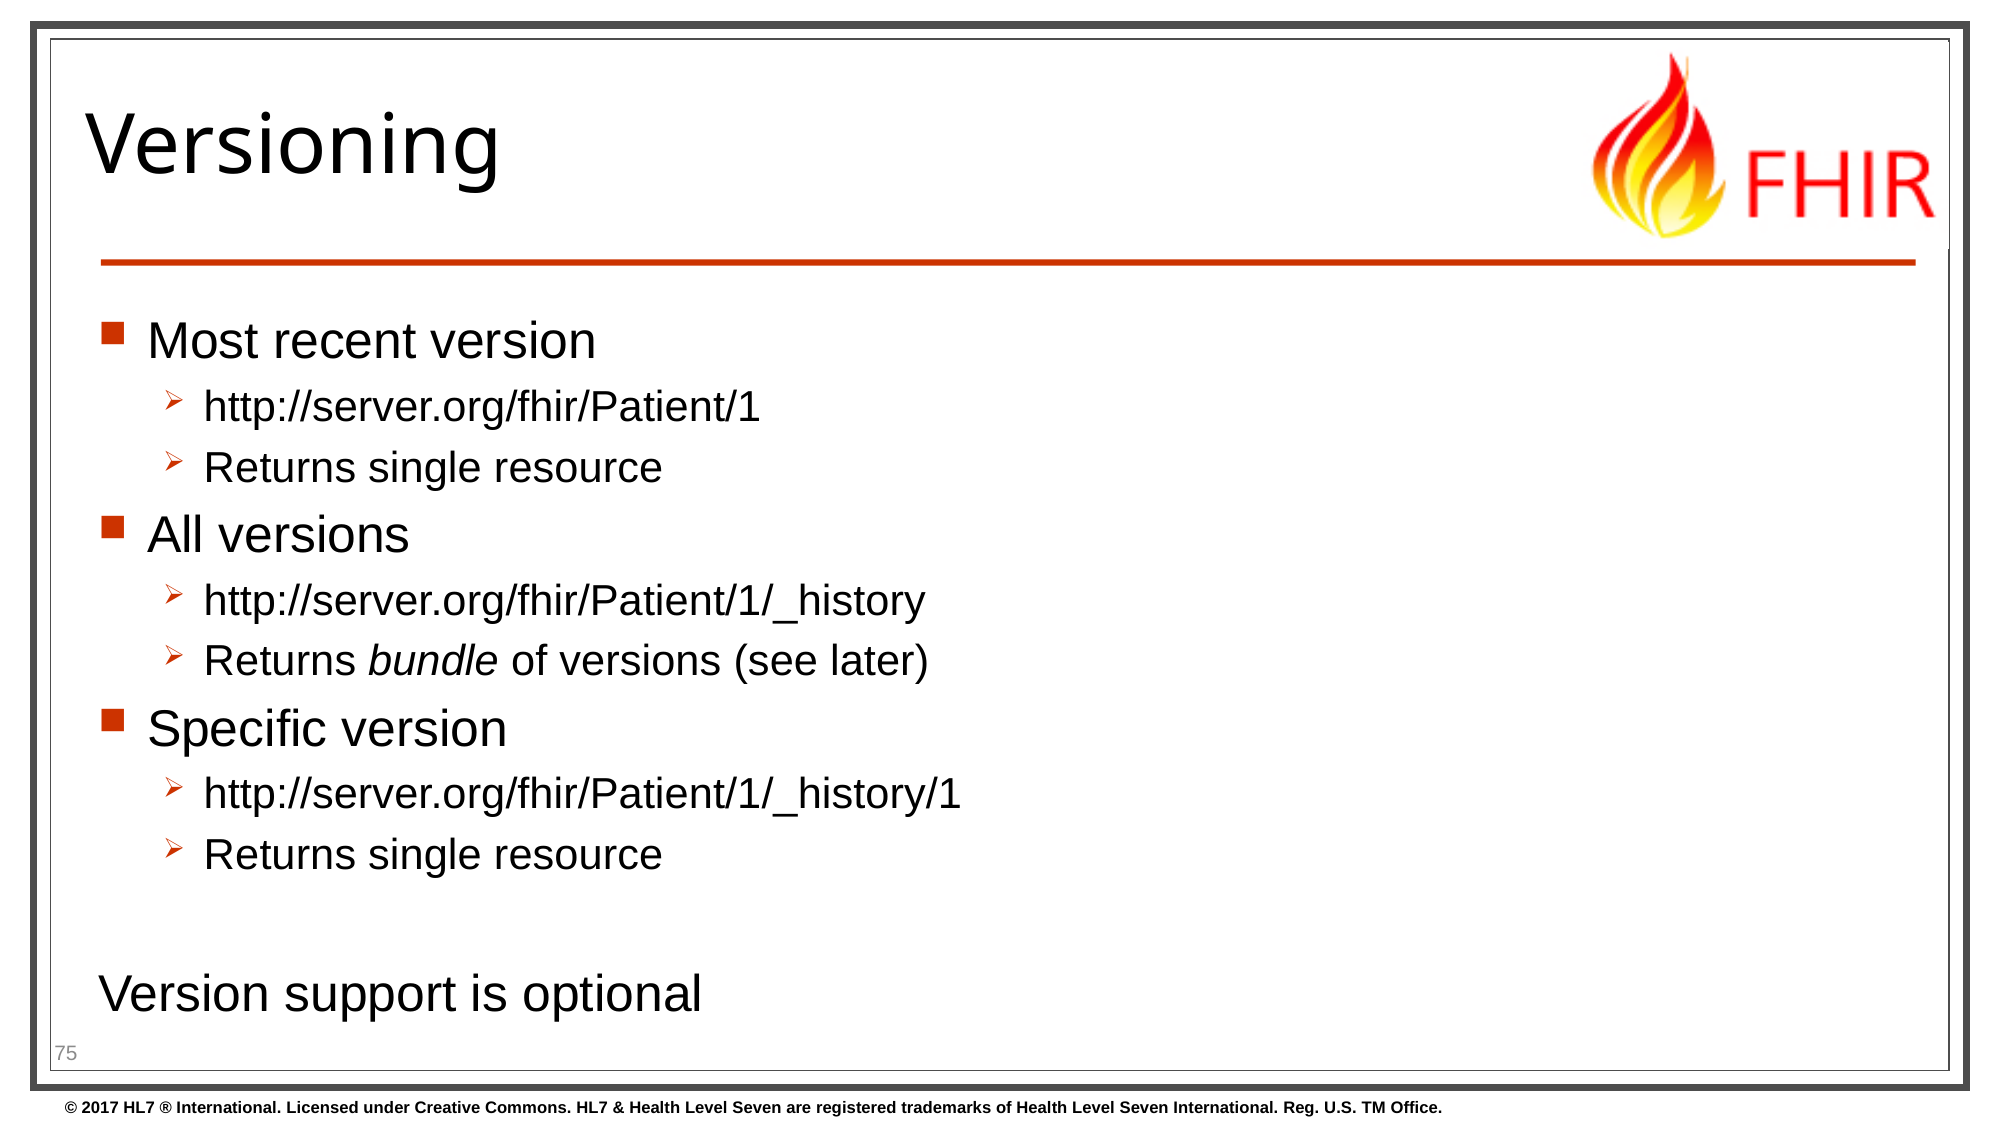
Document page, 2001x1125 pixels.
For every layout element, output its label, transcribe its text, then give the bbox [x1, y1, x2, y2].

list Most recent version http://server.org/fhir/Patient/1 Returns single resource All versions http://server.org/fhir/Patient/1/_history Returns bundle of versions (see later) Specific version http://server.org/fhir/Patient/1/_history/1 Returns single resource Version support is optional [83, 299, 1917, 1035]
slide_number 75 [39, 1034, 197, 1071]
title Versioning [70, 54, 1504, 244]
picture [1578, 42, 1949, 249]
